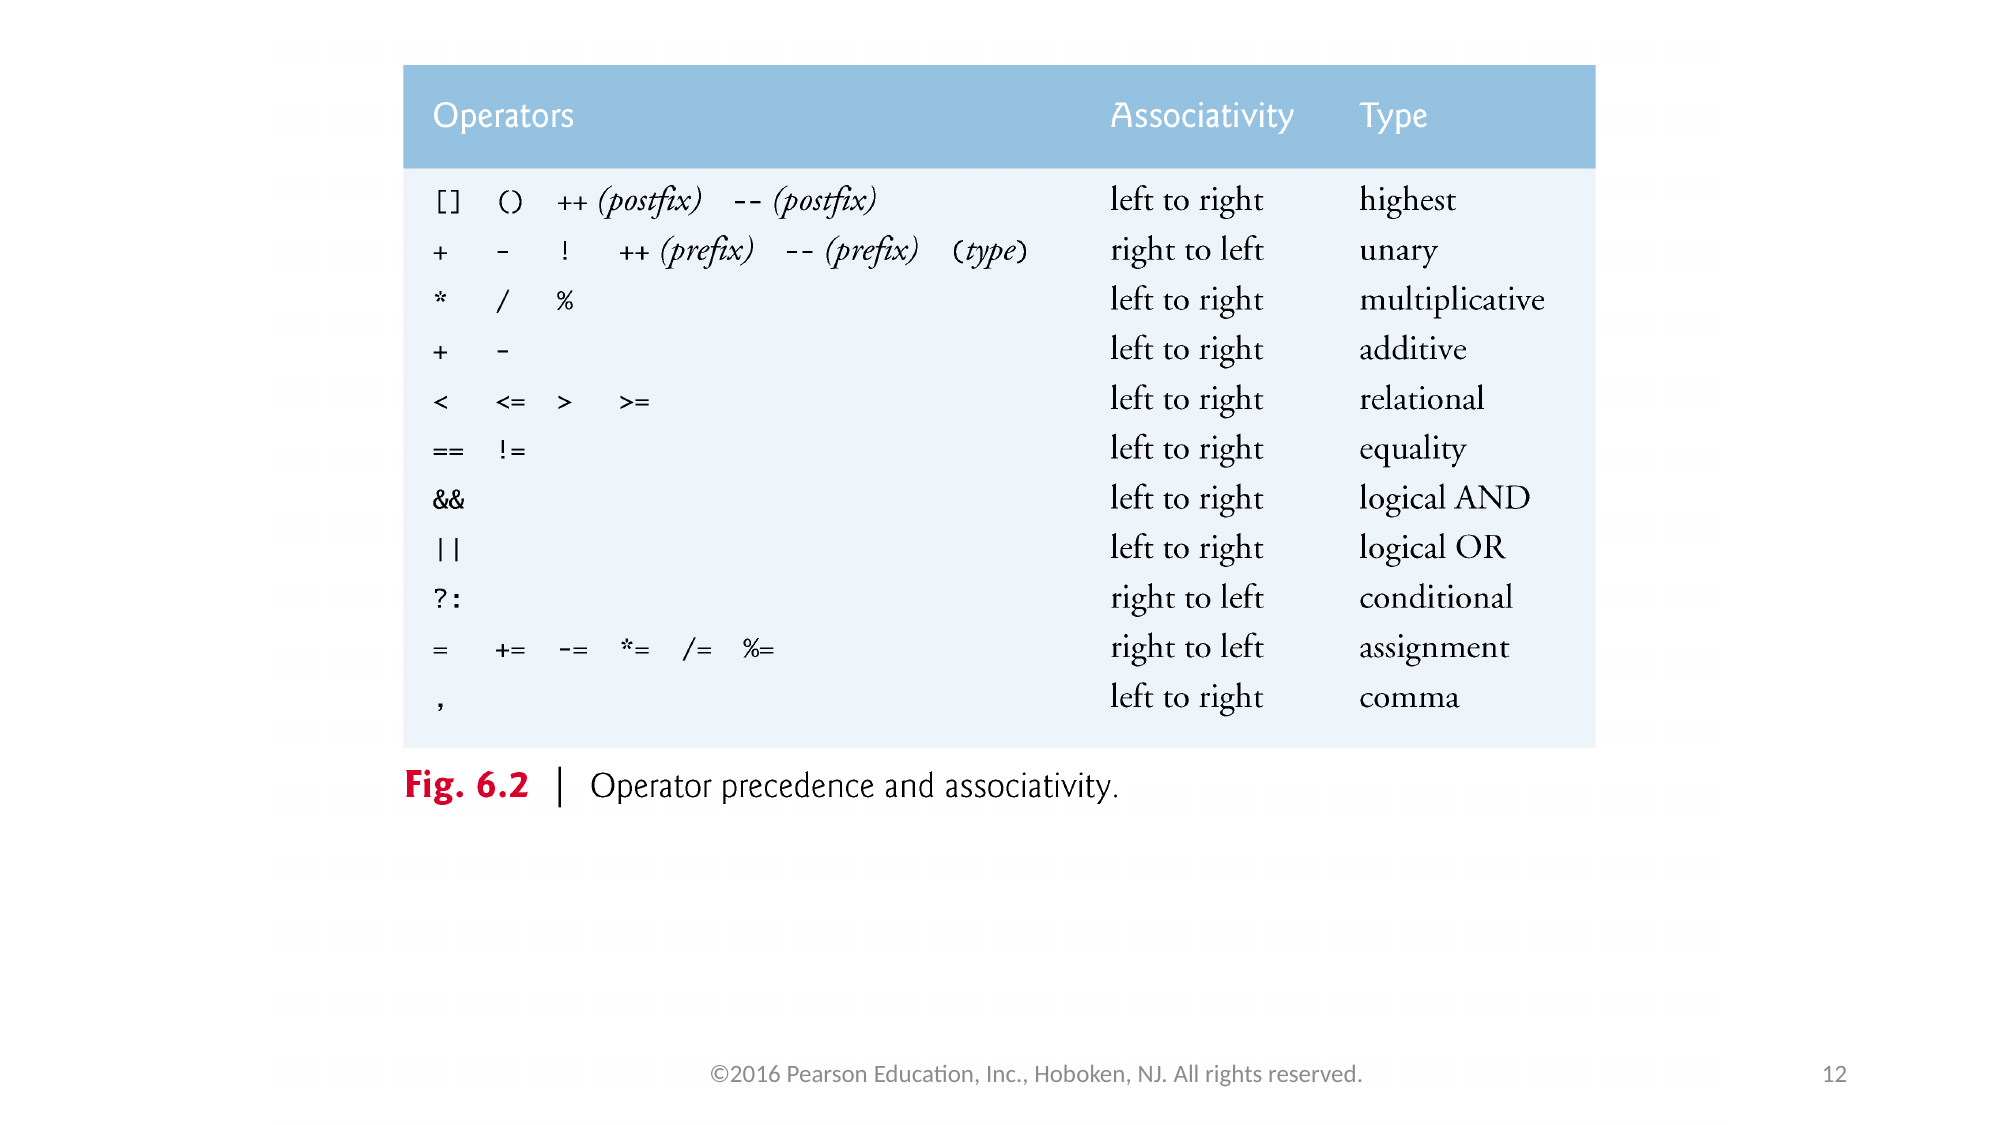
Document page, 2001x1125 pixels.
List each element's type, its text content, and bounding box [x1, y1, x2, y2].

slide_number 12 [1728, 1042, 1863, 1103]
picture [271, 0, 1728, 1125]
